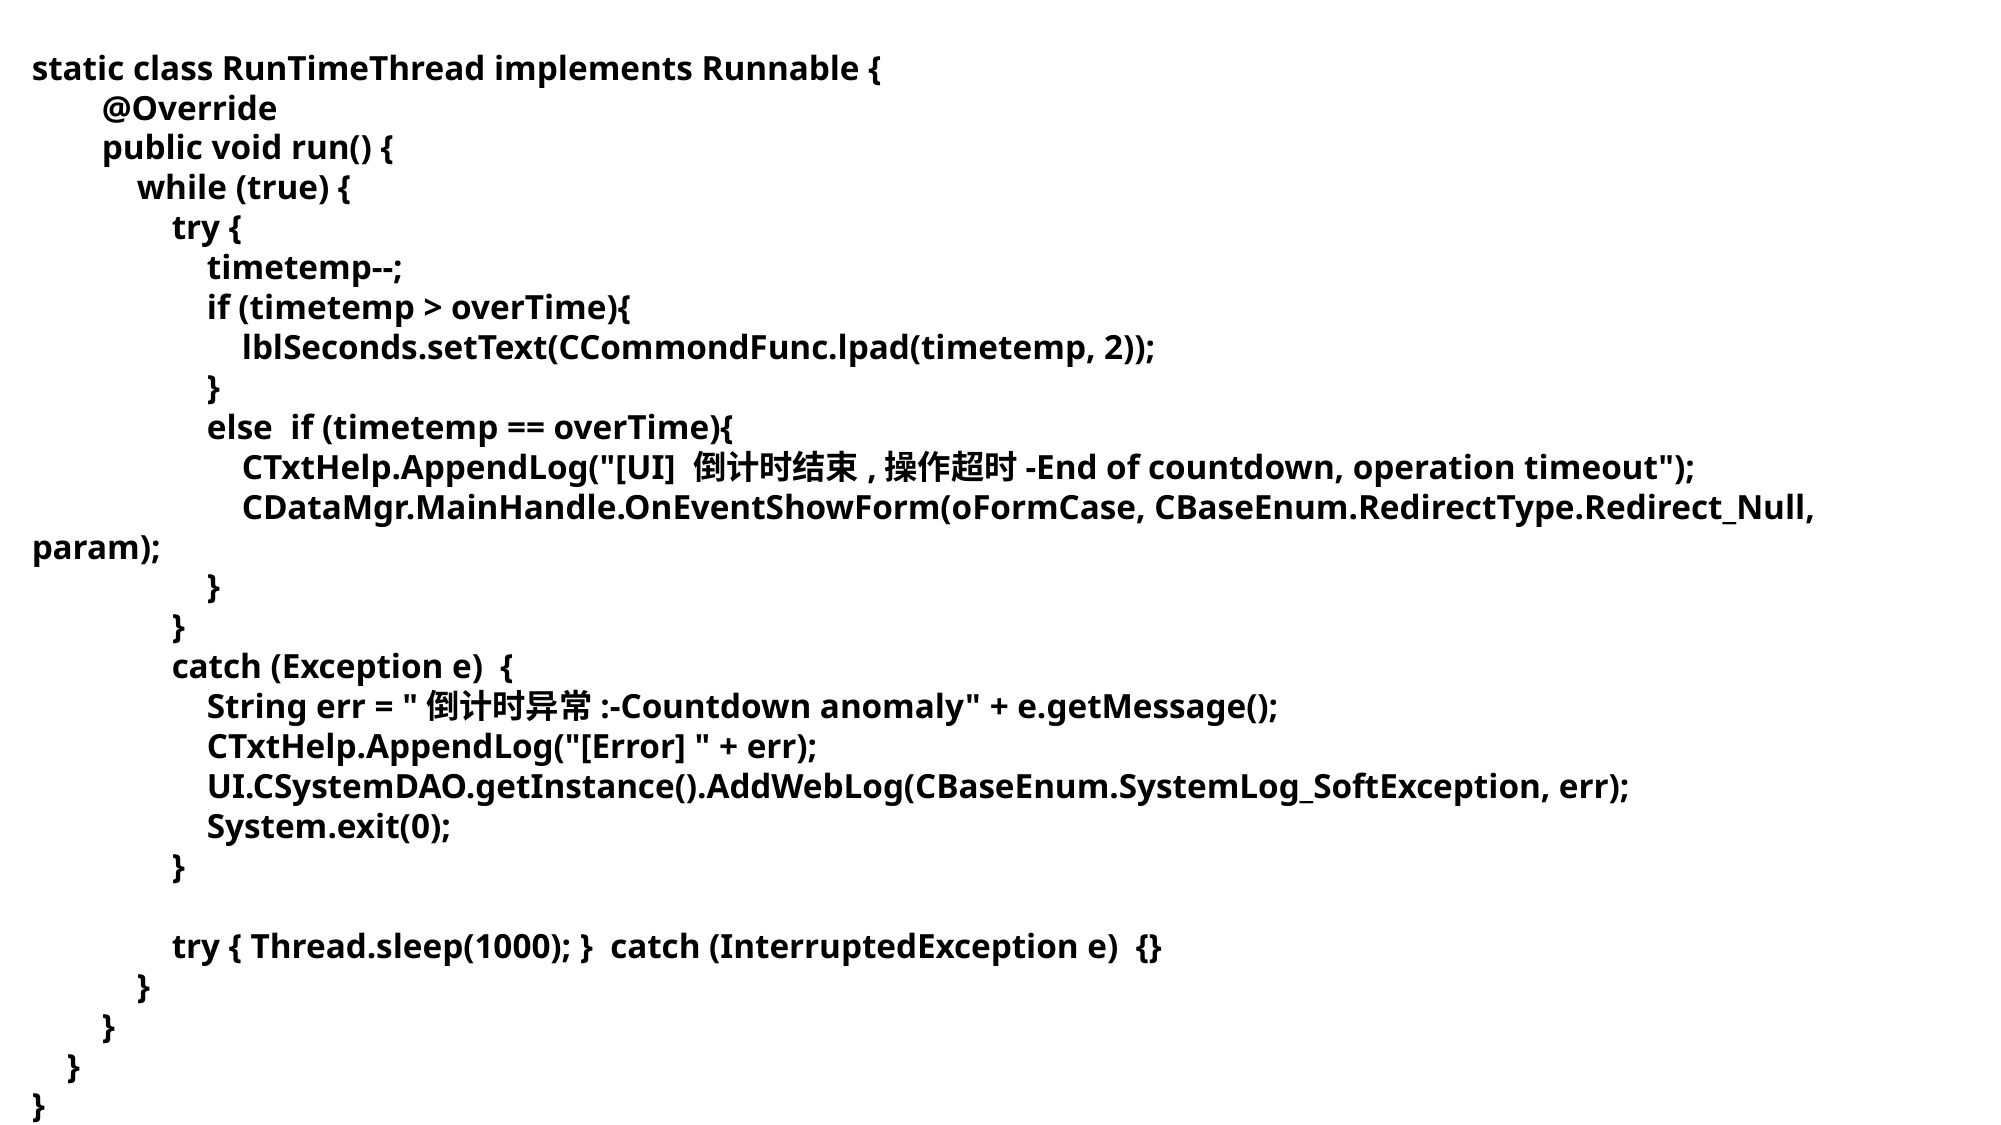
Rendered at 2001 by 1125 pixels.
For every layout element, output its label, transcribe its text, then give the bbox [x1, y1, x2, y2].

text_box static class RunTimeThread implements Runnable { @Override public void run() { while (true) { try { timetemp--; if (timetemp > overTime){ lblSeconds.setText(CCommondFunc.lpad(timetemp, 2)); } else if (timetemp == overTime){ CTxtHelp.AppendLog("[UI] 倒计时结束,操作超时-End of countdown, operation timeout"); CDataMgr.MainHandle.OnEventShowForm(oFormCase, CBaseEnum.RedirectType.Redirect_Null, param); } } catch (Exception e) { String err = "倒计时异常:-Countdown anomaly" + e.getMessage(); CTxtHelp.AppendLog("[Error] " + err); UI.CSystemDAO.getInstance().AddWebLog(CBaseEnum.SystemLog_SoftException, err); System.exit(0); } try { Thread.sleep(1000); } catch (InterruptedException e) {} } } } } [17, 39, 1962, 1125]
